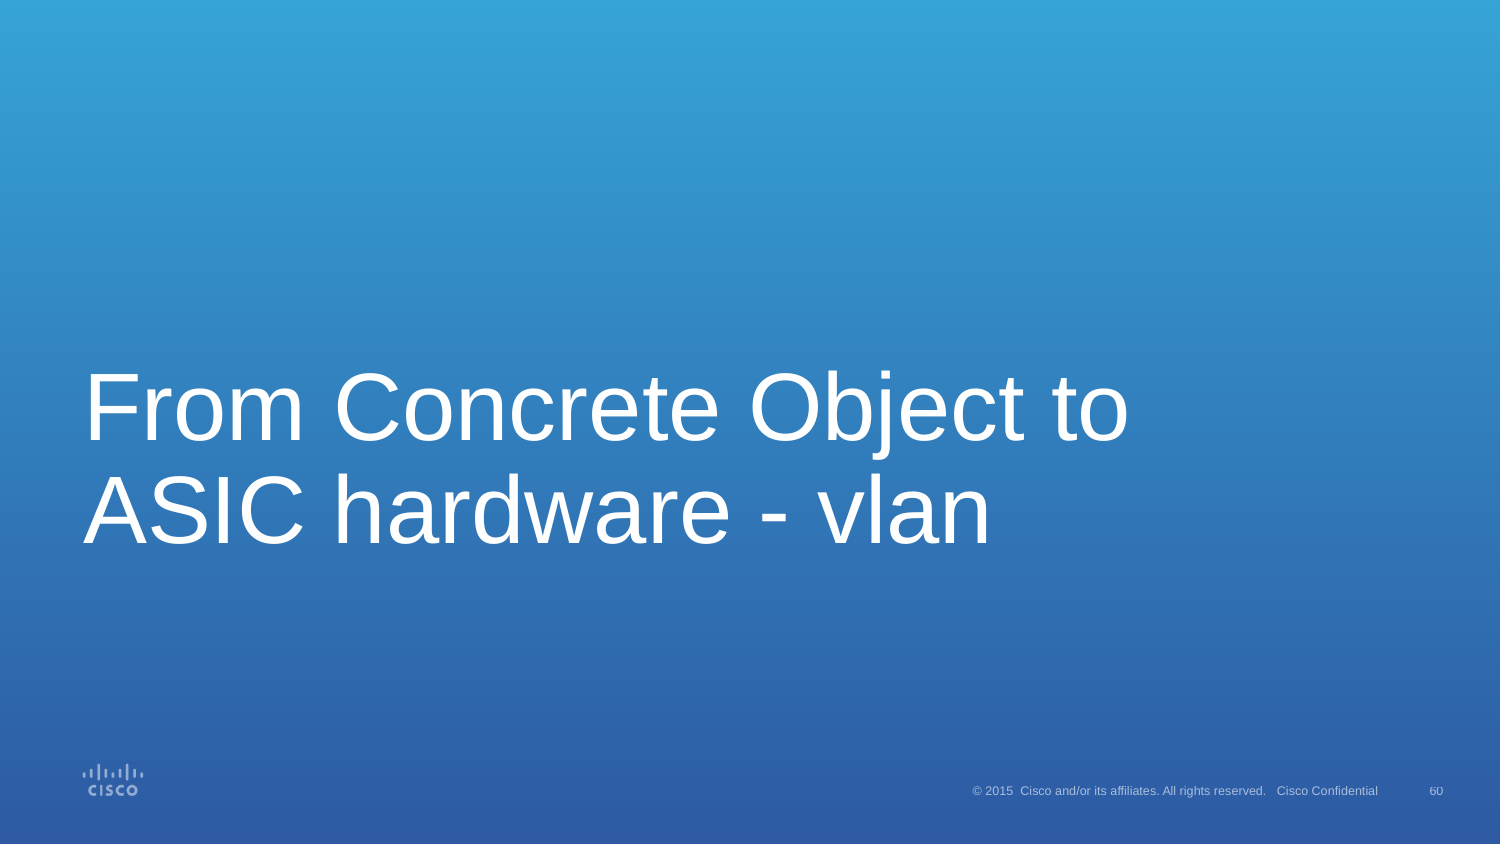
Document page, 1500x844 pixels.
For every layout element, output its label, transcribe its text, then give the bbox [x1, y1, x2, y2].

title From Concrete Object to ASIC hardware - vlan [68, 150, 1315, 572]
